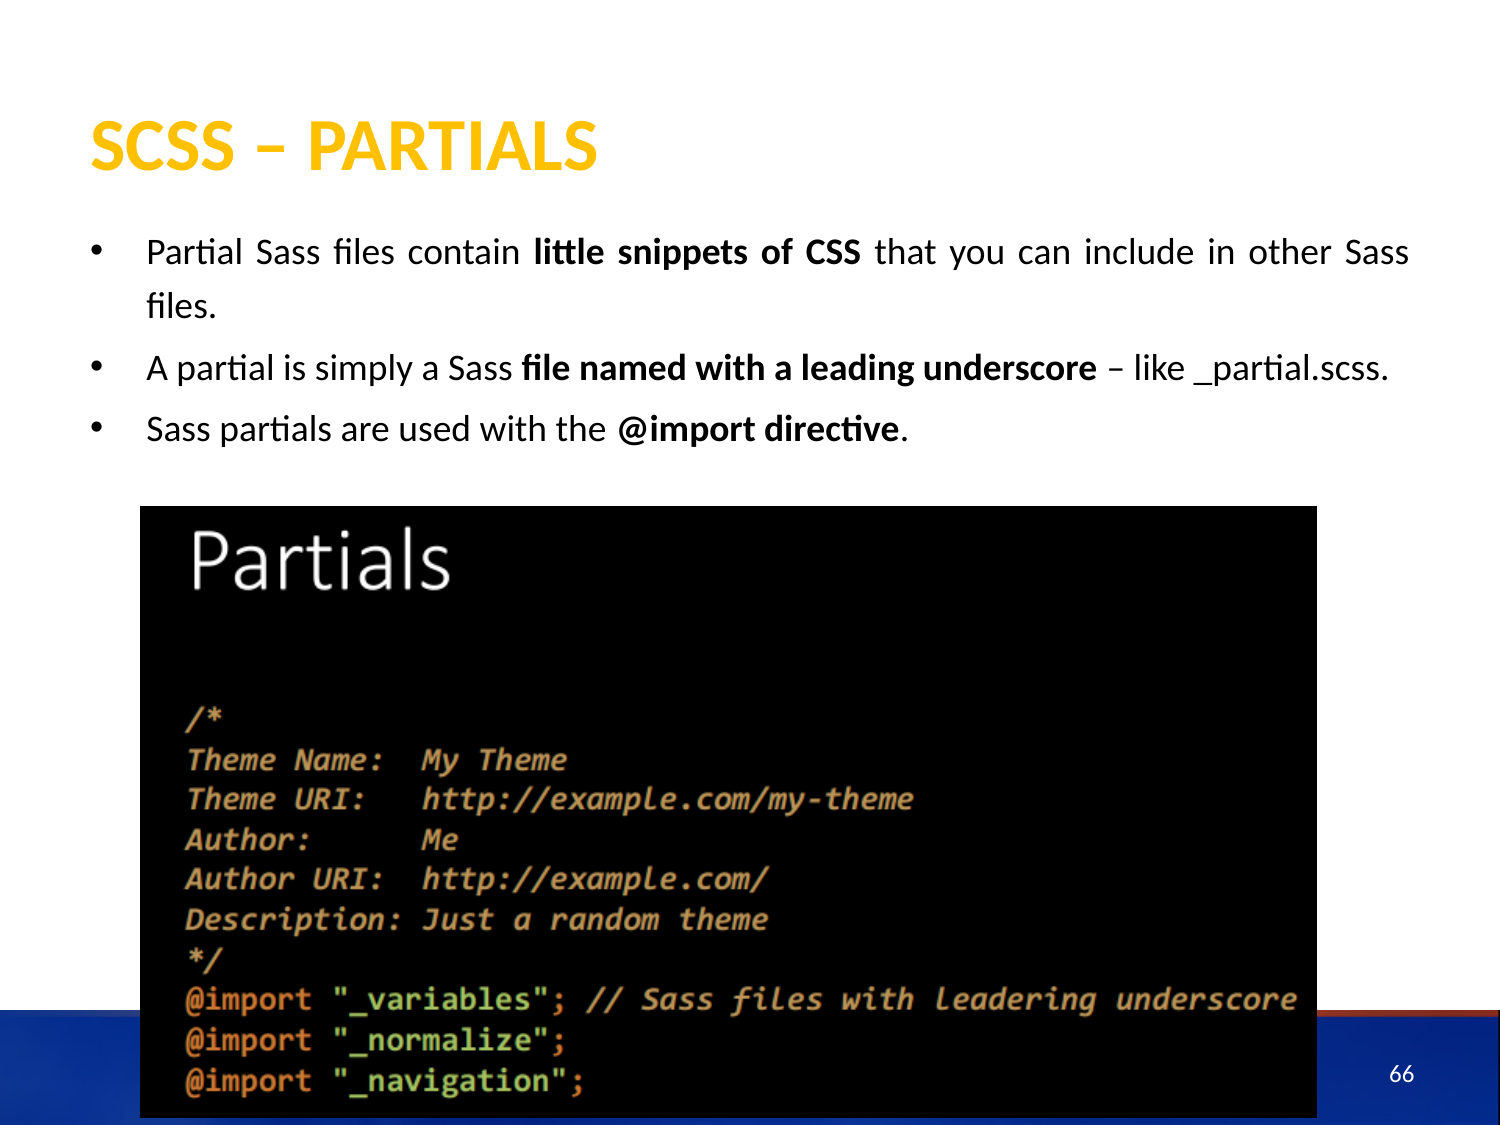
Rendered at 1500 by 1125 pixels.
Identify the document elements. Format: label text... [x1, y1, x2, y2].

list Partial Sass files contain little snippets of CSS that you can include in other Sass files. A partial is simply a Sass file named with a leading underscore – like _partial.scss. Sass partials are used with the @import directive. [75, 210, 1425, 445]
slide_number 66 [1321, 1042, 1430, 1103]
picture [0, 506, 1500, 1125]
title SCSS – Partials [75, 93, 1425, 188]
